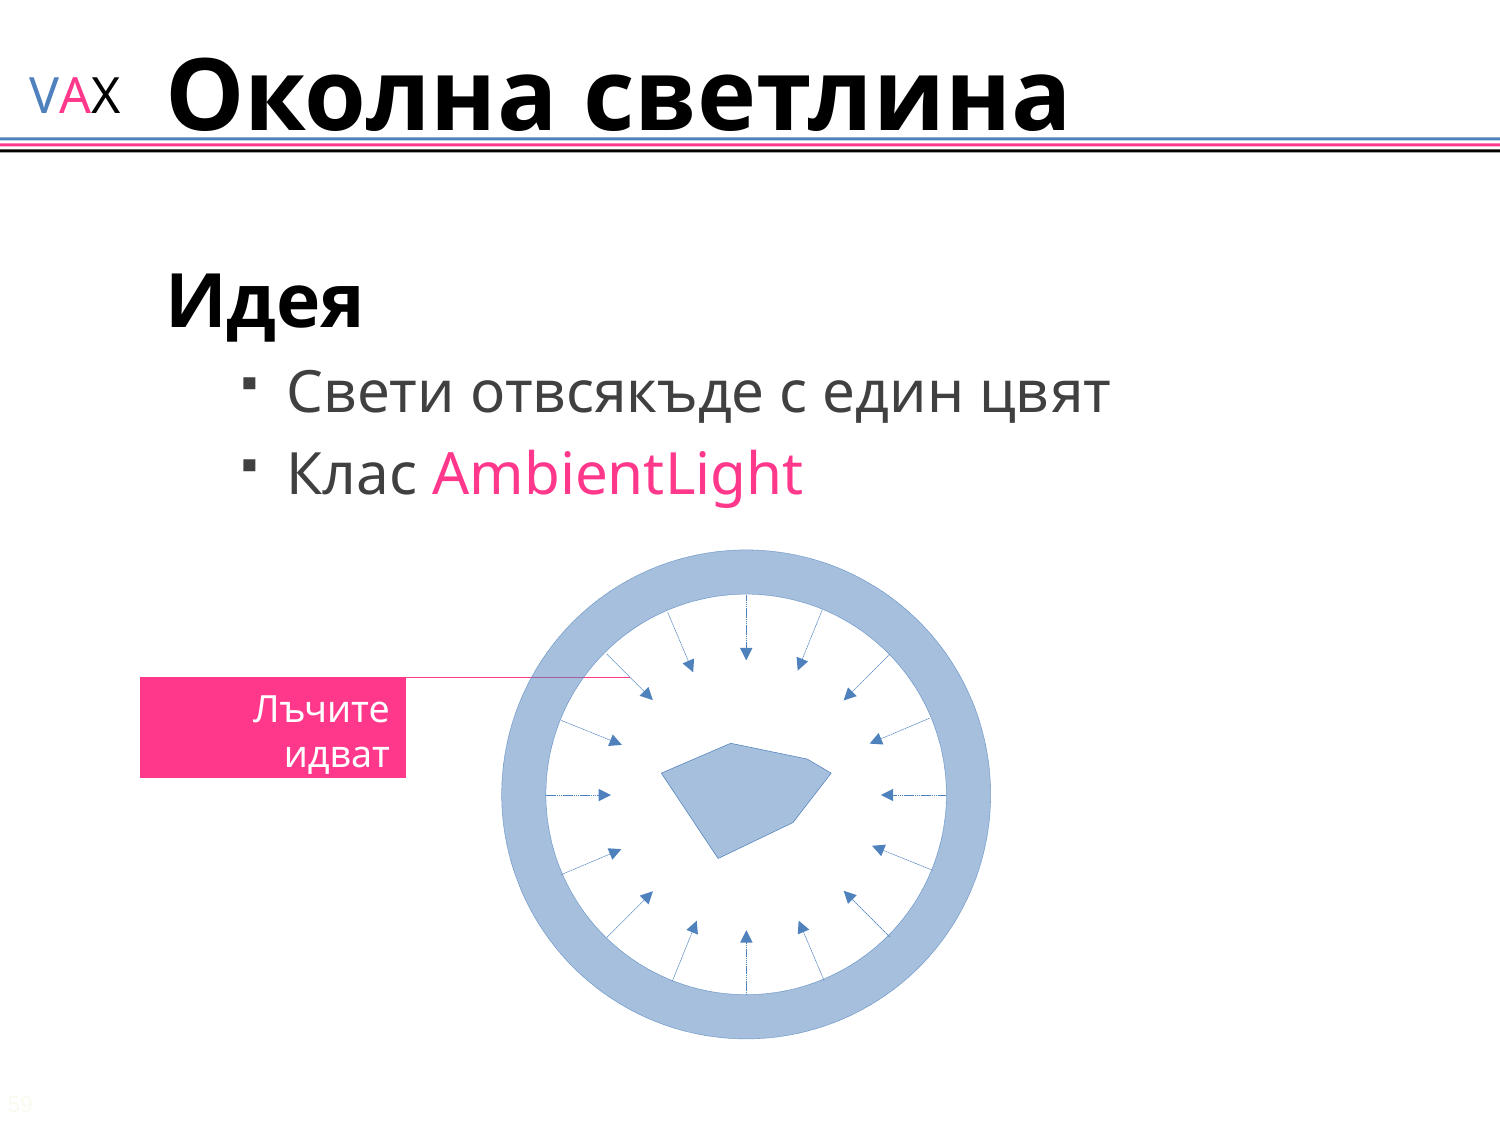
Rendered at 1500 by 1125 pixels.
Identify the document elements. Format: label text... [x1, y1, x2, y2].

title Околна светлина [0, 37, 1500, 144]
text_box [501, 549, 991, 1040]
list Идея Свети отвсякъде с един цвят Клас AmbientLight [150, 200, 1488, 1113]
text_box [139, 677, 496, 778]
